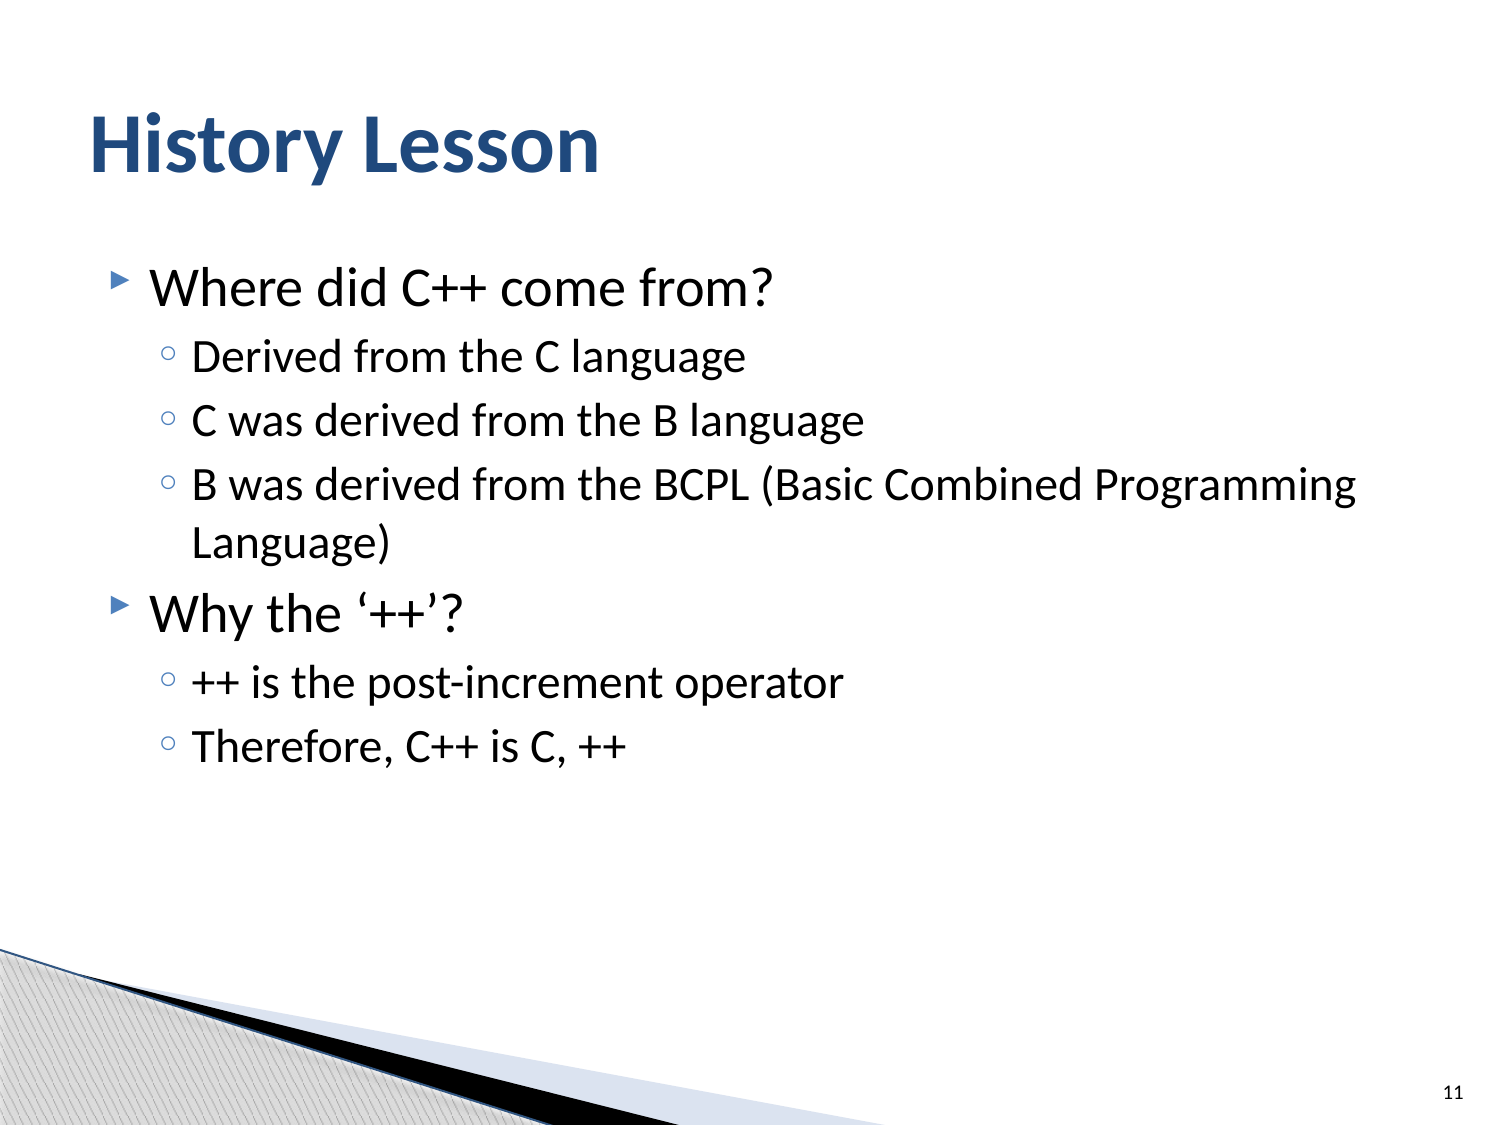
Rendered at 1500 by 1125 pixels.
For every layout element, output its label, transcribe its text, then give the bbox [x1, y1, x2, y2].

title History Lesson [75, 45, 1425, 233]
slide_number 11 [1418, 1051, 1479, 1112]
list Where did C++ come from? Derived from the C language C was derived from the B language B was derived from the BCPL (Basic Combined Programming Language) Why the ‘++’? ++ is the post-increment operator Therefore, C++ is C, ++ [75, 243, 1425, 986]
